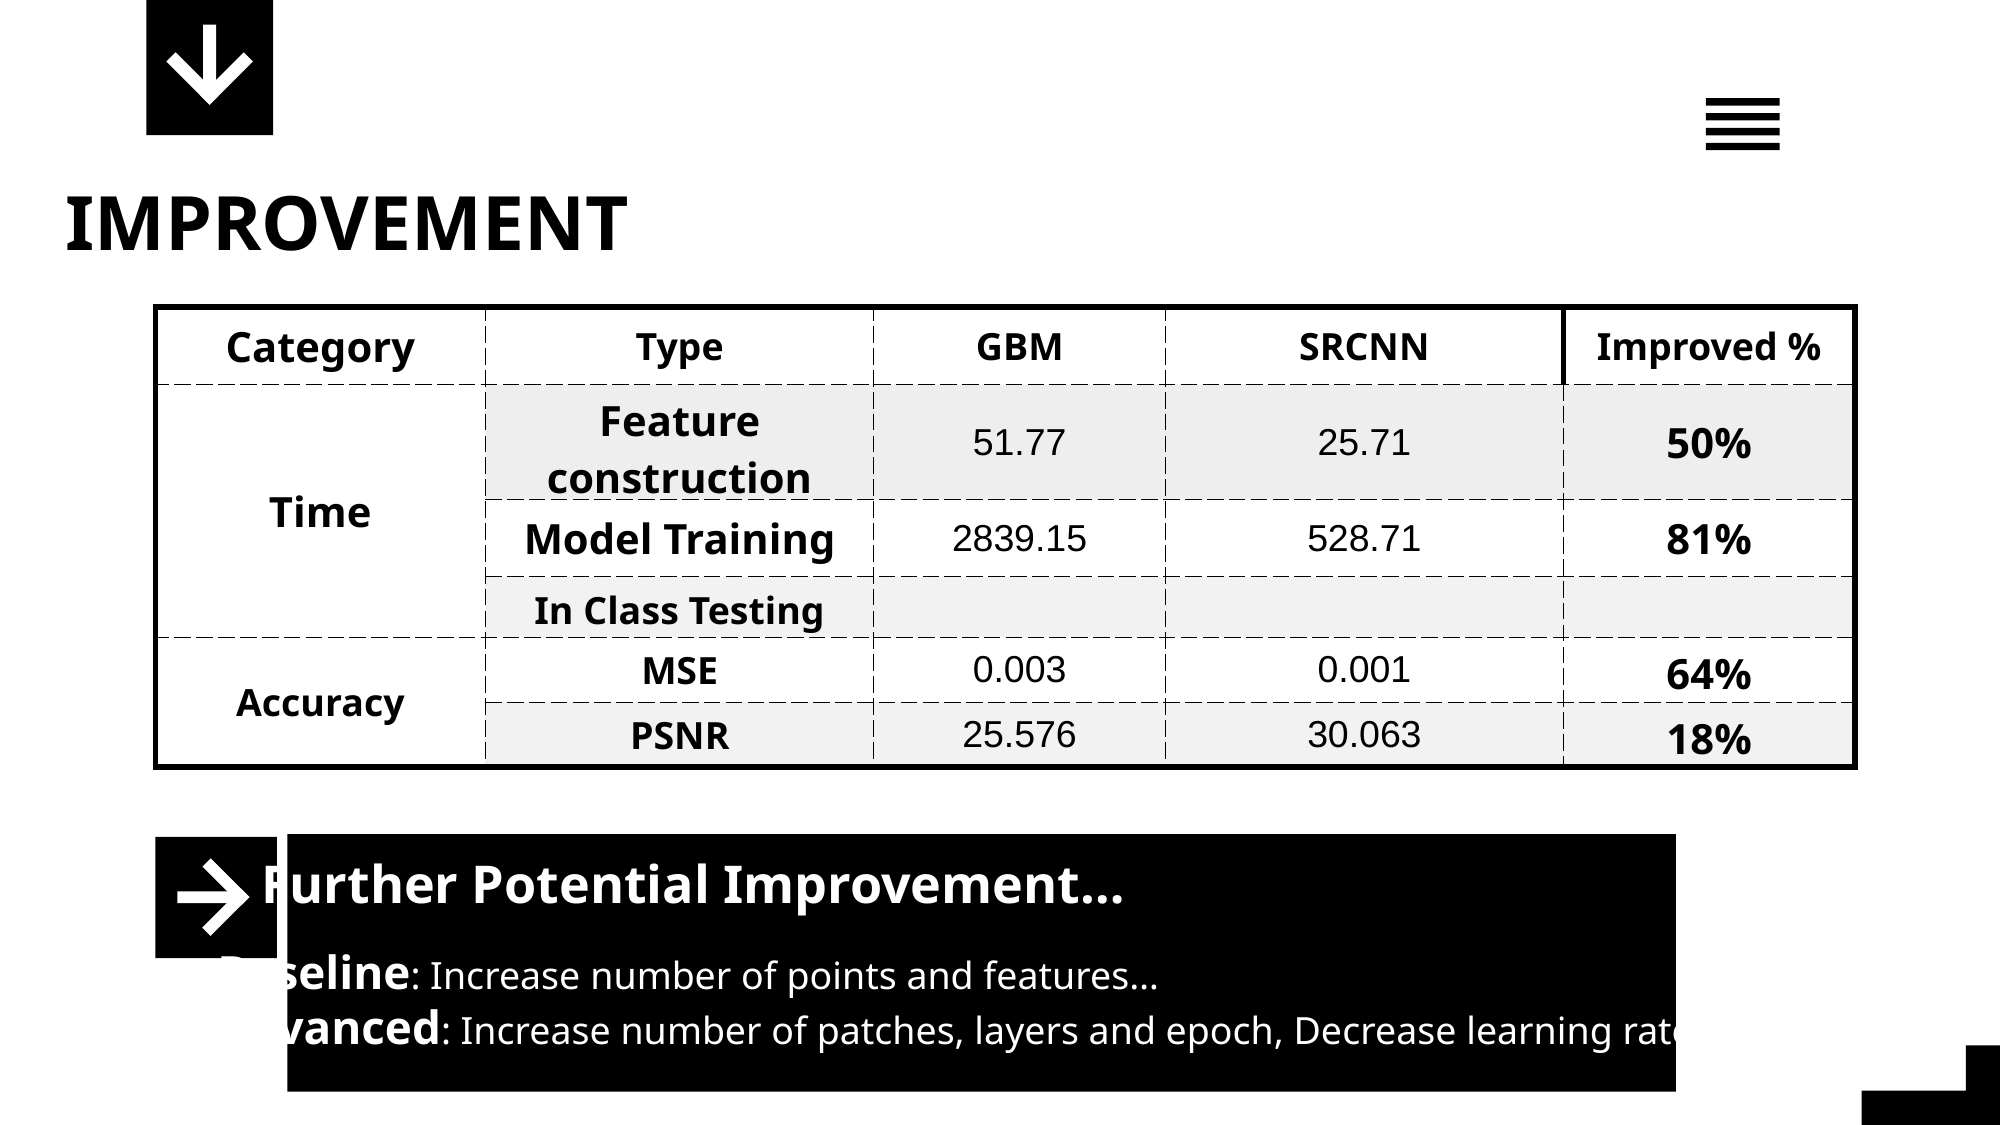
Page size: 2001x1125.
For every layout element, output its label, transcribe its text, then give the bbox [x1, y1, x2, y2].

table_cell 0.003 [874, 637, 1165, 702]
table_cell 50% [1563, 385, 1852, 500]
table_header SRCNN [1165, 310, 1561, 385]
table_cell 51.77 [874, 385, 1165, 500]
table_header Improved % [1566, 310, 1852, 385]
table_cell PSNR [485, 702, 874, 764]
table_cell [874, 577, 1165, 637]
text_box [286, 833, 1677, 936]
table_cell [1563, 577, 1852, 637]
table_cell 81% [1563, 500, 1852, 577]
table_cell Time [158, 385, 485, 637]
table_cell 64% [1563, 637, 1852, 702]
table_cell Model Training [485, 500, 874, 577]
table_cell [1165, 577, 1563, 637]
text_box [146, 0, 274, 136]
table_cell MSE [485, 637, 874, 702]
text_box [1861, 1044, 2000, 1125]
text_box IMPROVEMENT [50, 168, 1051, 273]
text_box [1705, 98, 1780, 151]
table_cell 0.001 [1165, 637, 1563, 702]
text_box Baseline: Increase number of points and features… Advanced: Increase number of patches, layers and epoch, Decrease learning rate… [202, 936, 1749, 1061]
table_cell 25.576 [874, 702, 1165, 764]
text_box [286, 1061, 1677, 1093]
table_cell In Class Testing [485, 577, 874, 637]
table_cell 528.71 [1165, 500, 1563, 577]
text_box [155, 836, 277, 959]
text_box Further Potential Improvement… [277, 844, 1140, 922]
table_cell Accuracy [158, 637, 485, 764]
table_header Type [485, 310, 874, 385]
table_cell 25.71 [1165, 385, 1563, 500]
table_cell Feature construction [485, 385, 874, 500]
table_cell 2839.15 [874, 500, 1165, 577]
table_cell 30.063 [1165, 702, 1563, 764]
table_header GBM [874, 310, 1165, 385]
table_header Category [158, 310, 485, 385]
table_cell 18% [1563, 702, 1852, 764]
